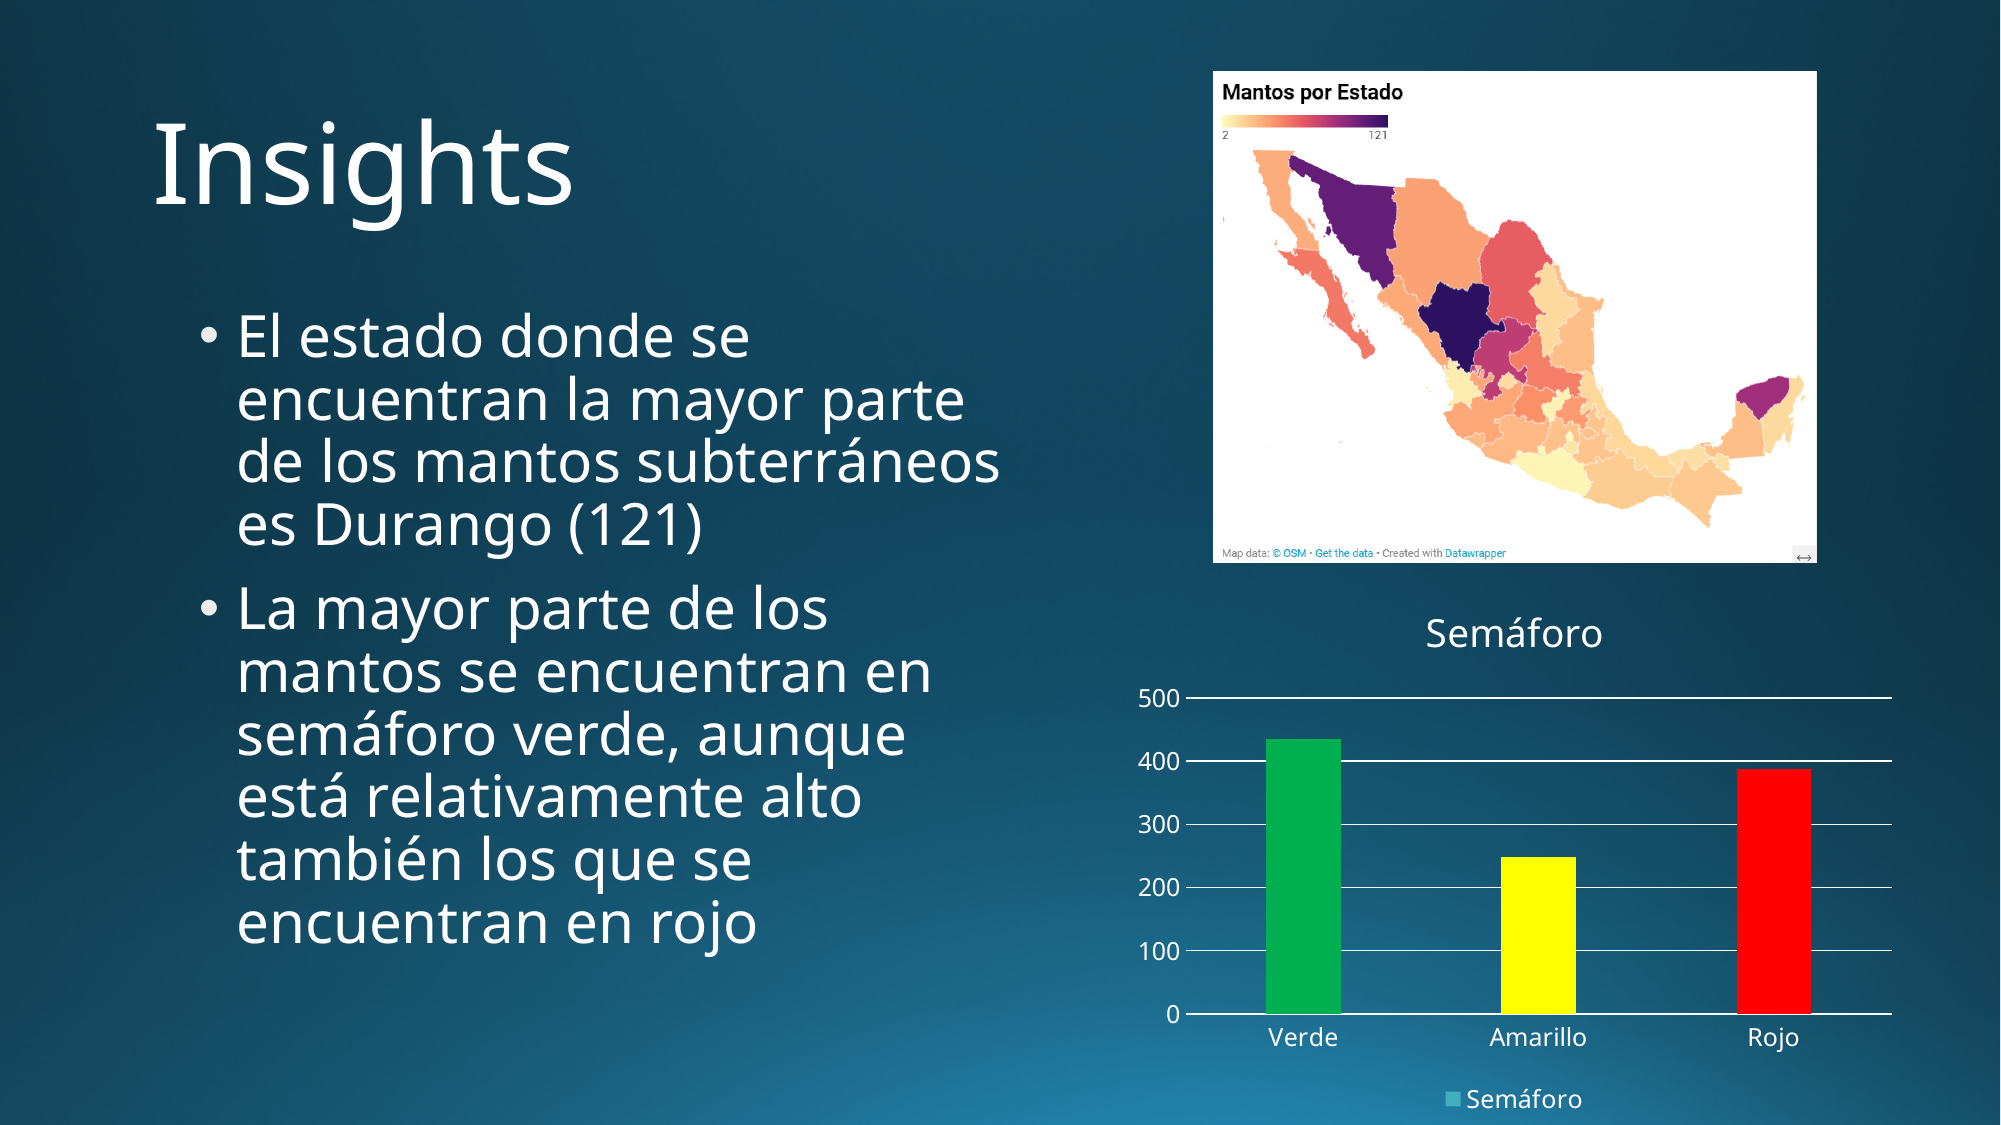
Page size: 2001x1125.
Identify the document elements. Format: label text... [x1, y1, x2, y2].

chart [1122, 574, 1908, 1123]
title Insights [137, 59, 1863, 278]
picture [0, 0, 2001, 1125]
list El estado donde se encuentran la mayor parte de los mantos subterráneos es Durango (121) La mayor parte de los mantos se encuentran en semáforo verde, aunque está relativamente alto también los que se encuentran en rojo [183, 299, 1029, 1014]
